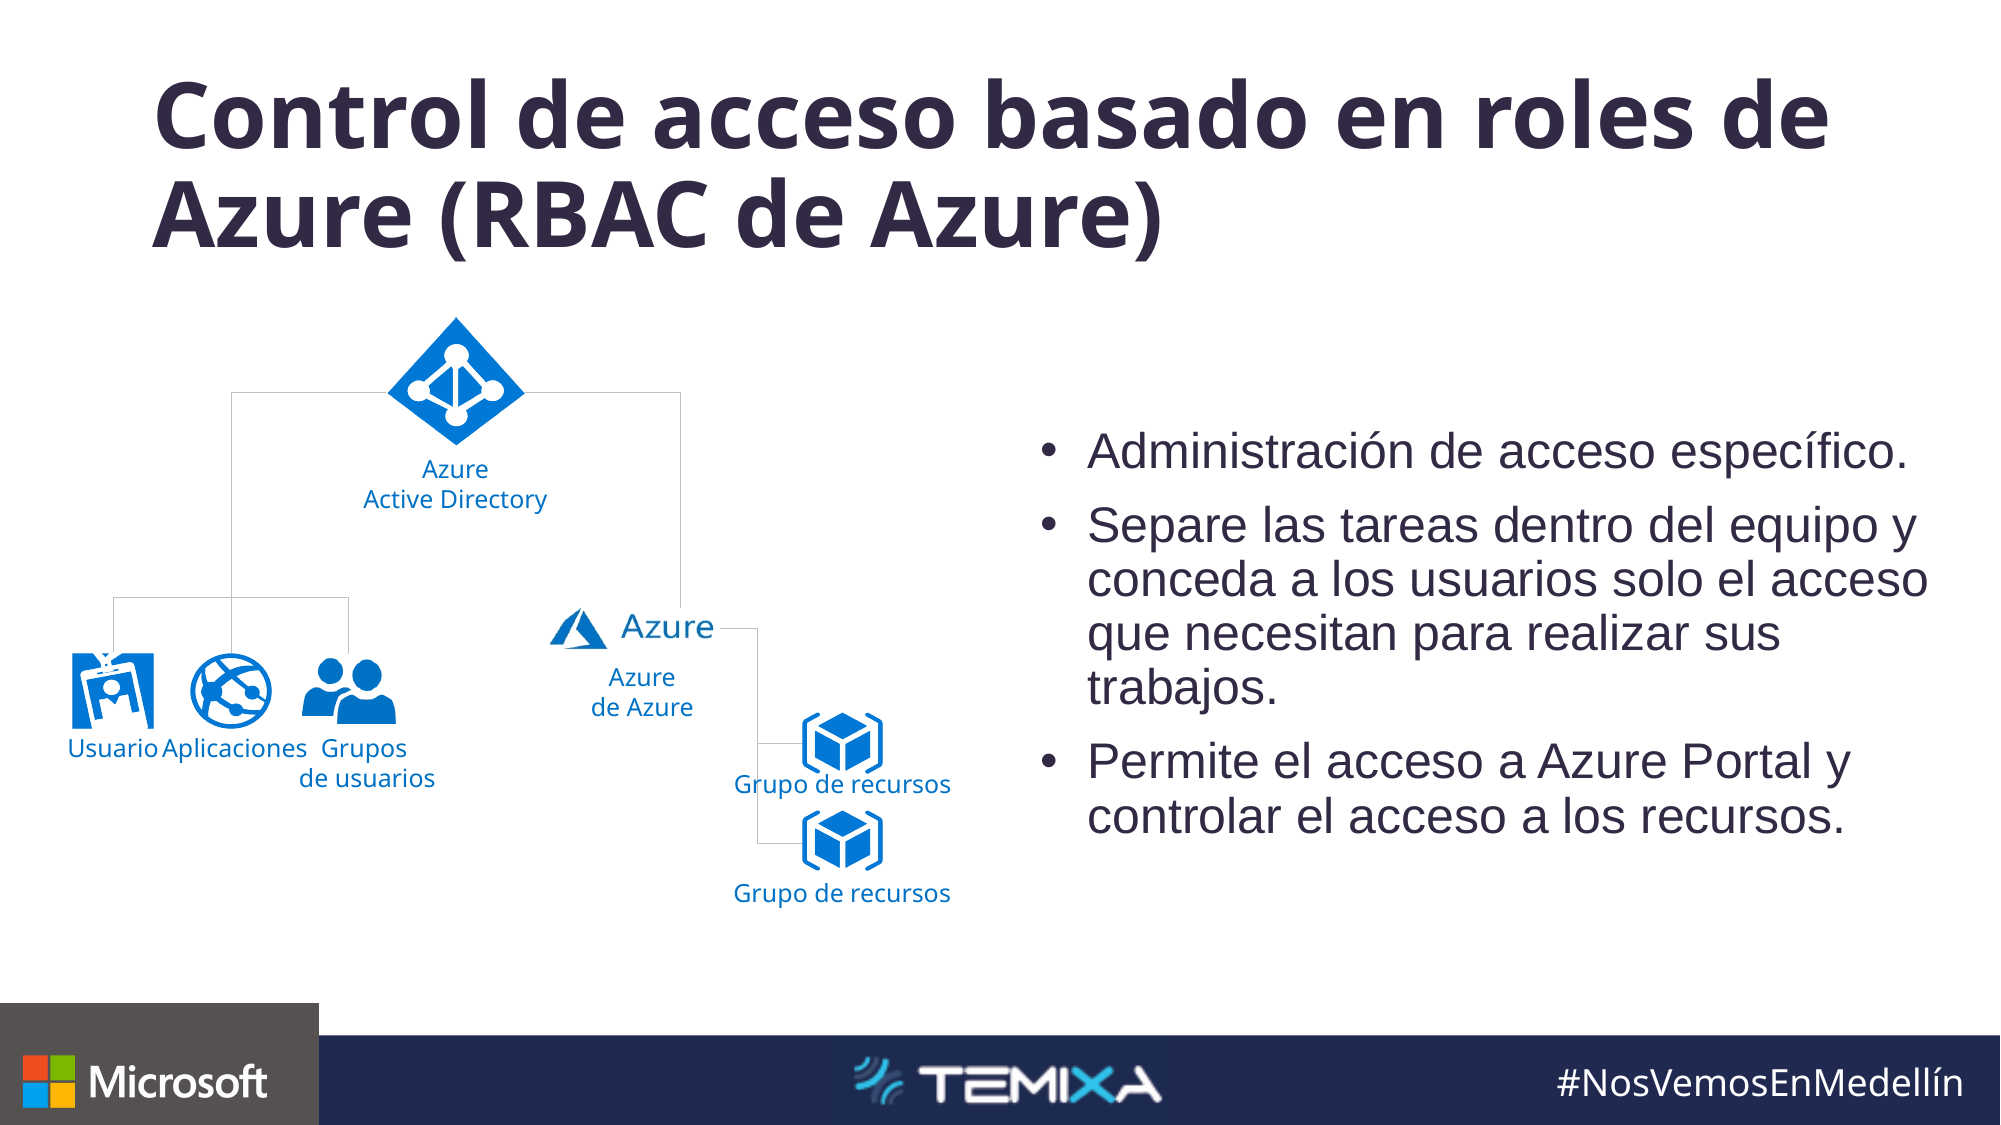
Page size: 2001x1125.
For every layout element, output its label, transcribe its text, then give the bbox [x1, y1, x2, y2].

title Control de acceso basado en roles de Azure (RBAC de Azure) [137, 59, 1863, 278]
picture [829, 1037, 1171, 1125]
list Administración de acceso específico. Separe las tareas dentro del equipo y conceda a los usuarios solo el acceso que necesitan para realizar sus trabajos. Permite el acceso a Azure Portal y controlar el acceso a los recursos. [1040, 410, 1974, 1078]
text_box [72, 316, 922, 904]
picture [0, 1003, 319, 1125]
